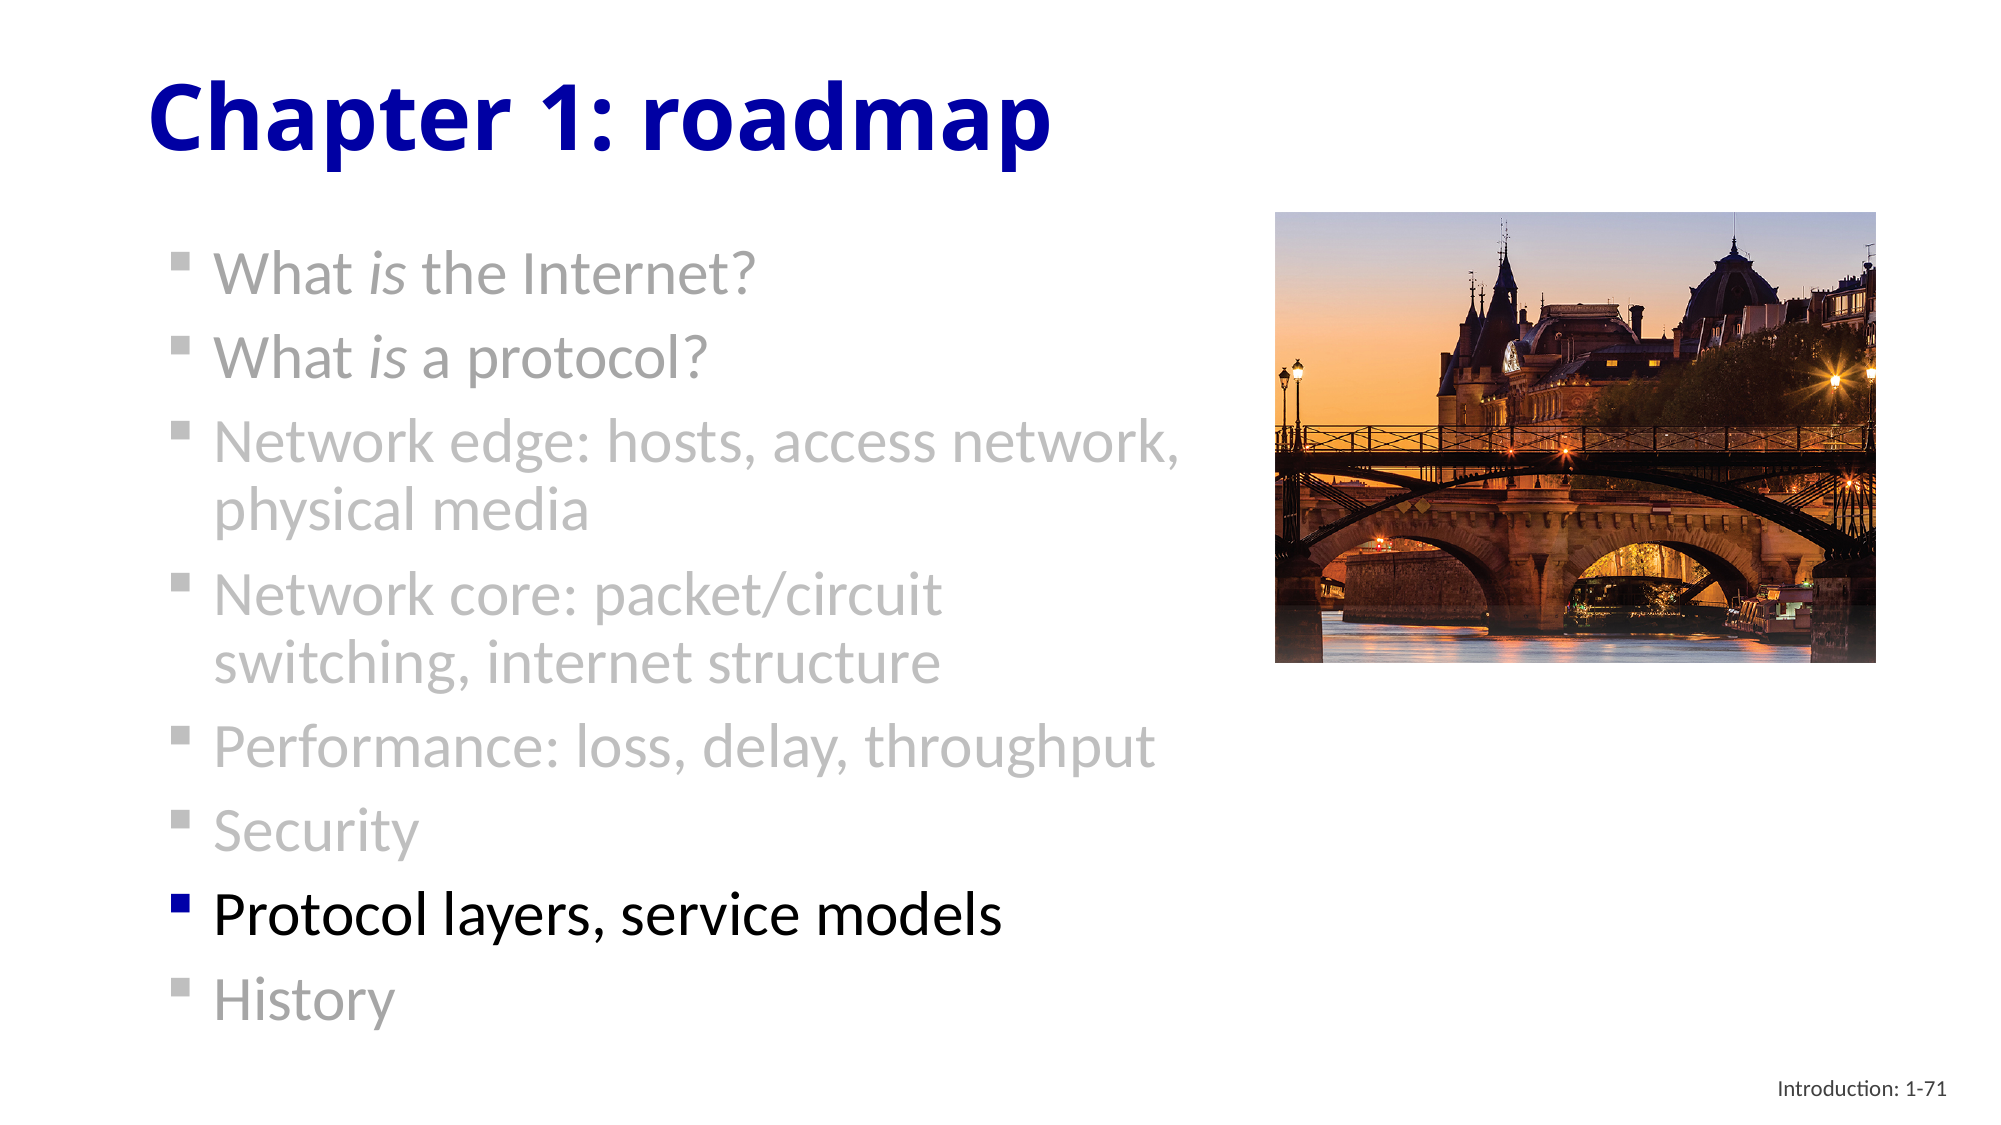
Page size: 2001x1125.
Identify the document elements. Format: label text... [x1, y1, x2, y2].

list What is the Internet? What is a protocol? Network edge: hosts, access network, physical media Network core: packet/circuit switching, internet structure Performance: loss, delay, throughput Security Protocol layers, service models History [131, 231, 1217, 1057]
title Chapter 1: roadmap [131, 47, 1856, 195]
picture [1275, 212, 1876, 663]
slide_number Introduction: 1-71 [1512, 1056, 1963, 1117]
